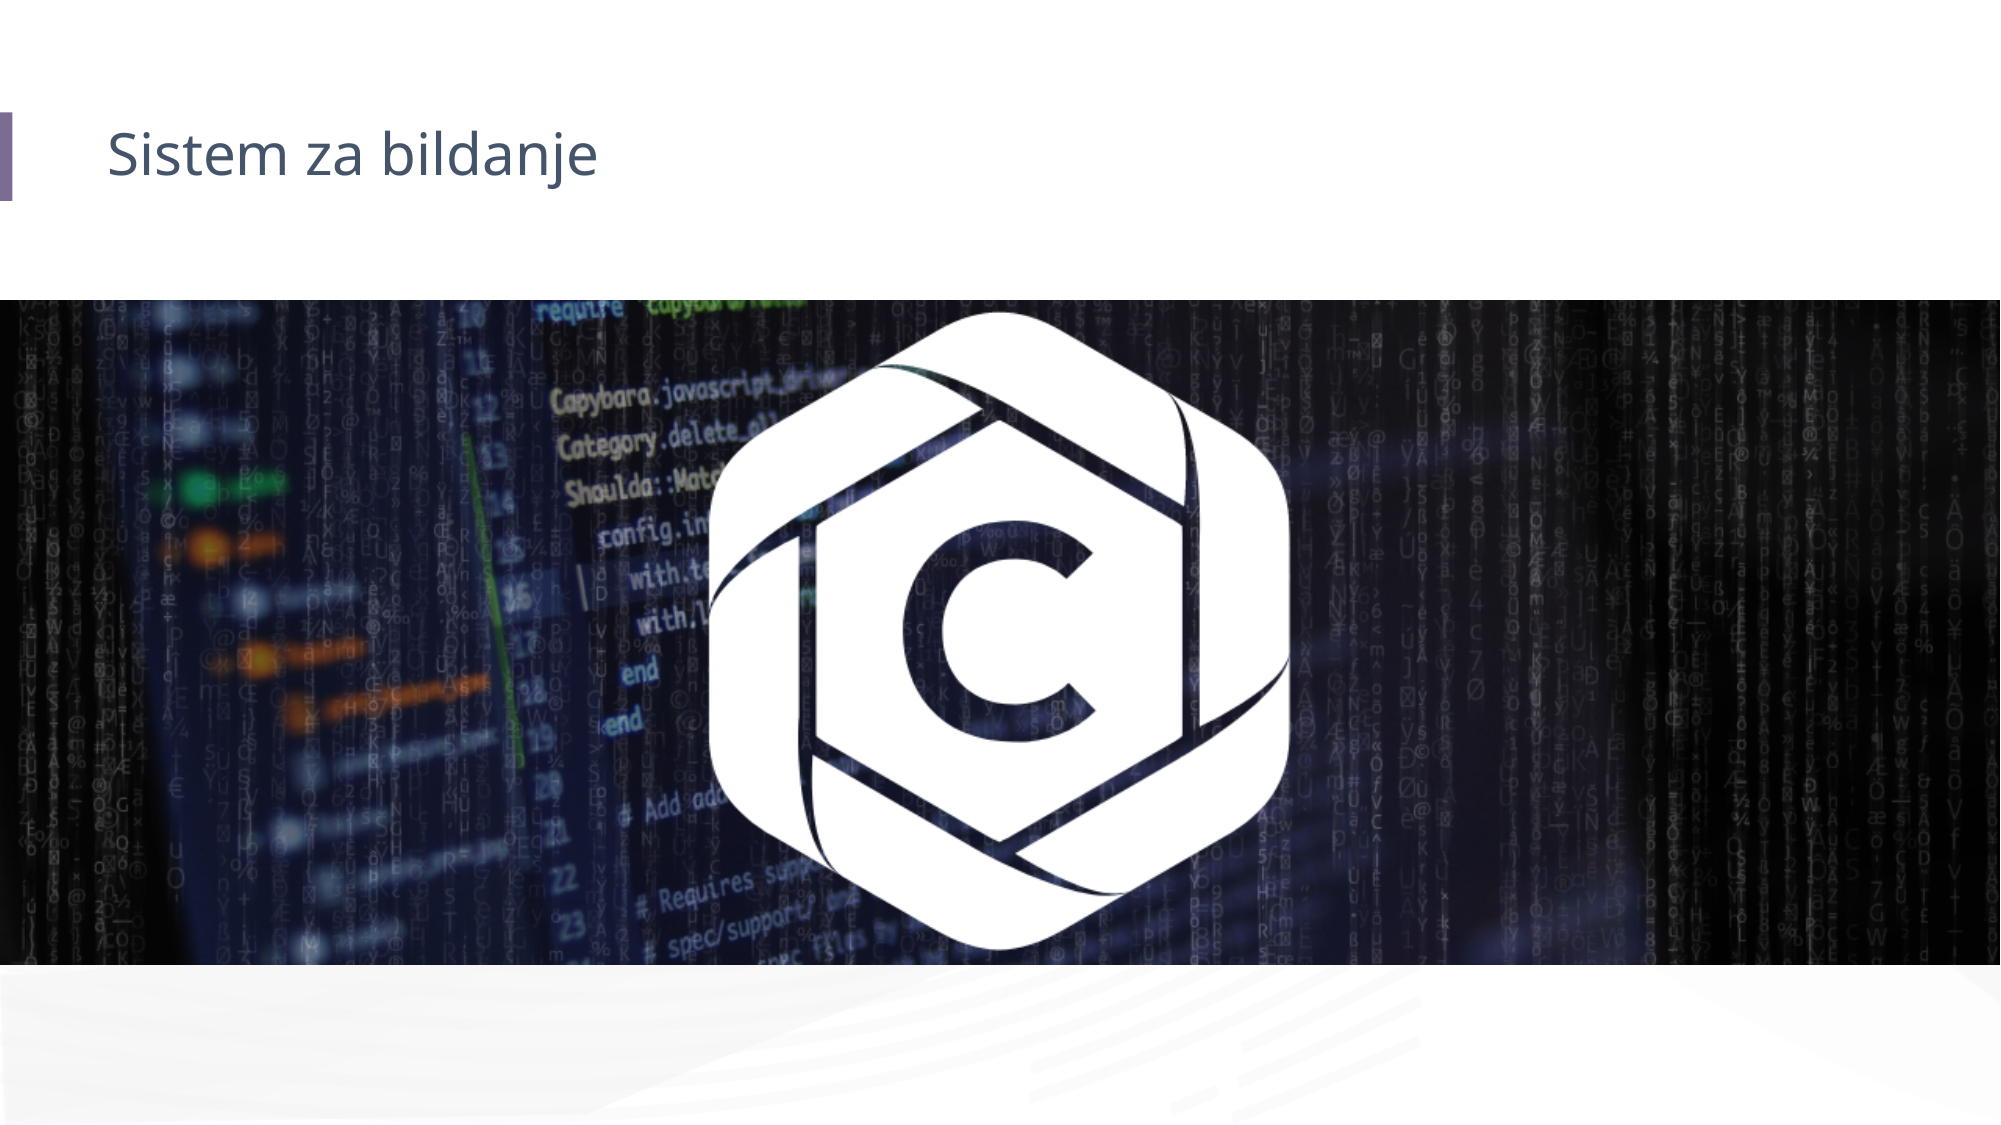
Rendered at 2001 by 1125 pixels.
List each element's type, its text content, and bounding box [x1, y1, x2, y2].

title Sistem za bildanje [92, 117, 1460, 197]
picture [0, 0, 2000, 1125]
